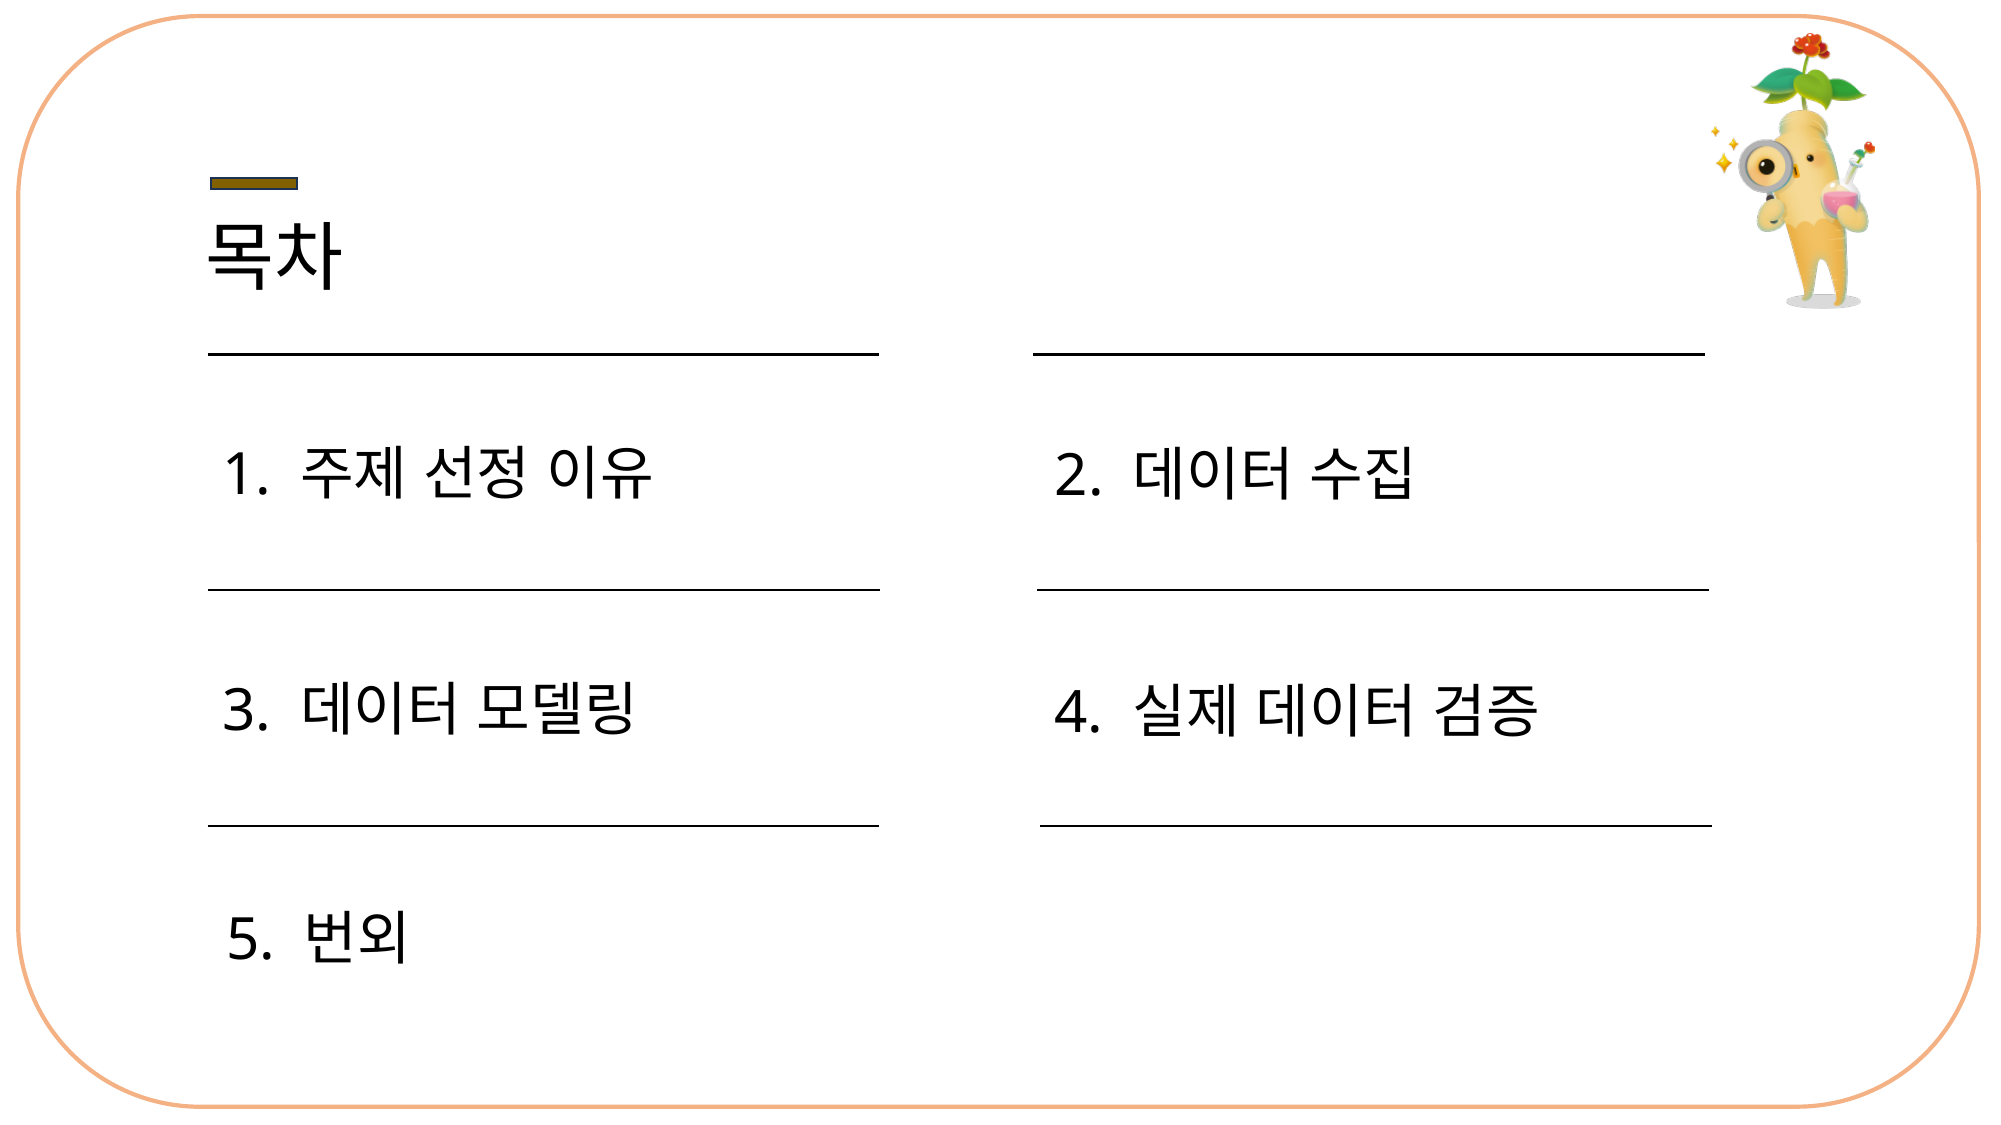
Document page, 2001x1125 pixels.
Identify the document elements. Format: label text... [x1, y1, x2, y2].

text_box 4. 실제 데이터 검증 [1040, 666, 1633, 752]
text_box [210, 177, 298, 190]
text_box [17, 15, 1980, 1108]
text_box 3. 데이터 모델링 [207, 665, 800, 750]
text_box 1. 주제 선정 이유 [207, 428, 891, 514]
text_box 5. 번외 [211, 893, 804, 979]
picture [1711, 33, 1875, 309]
text_box 2. 데이터 수집 [1040, 429, 1690, 515]
